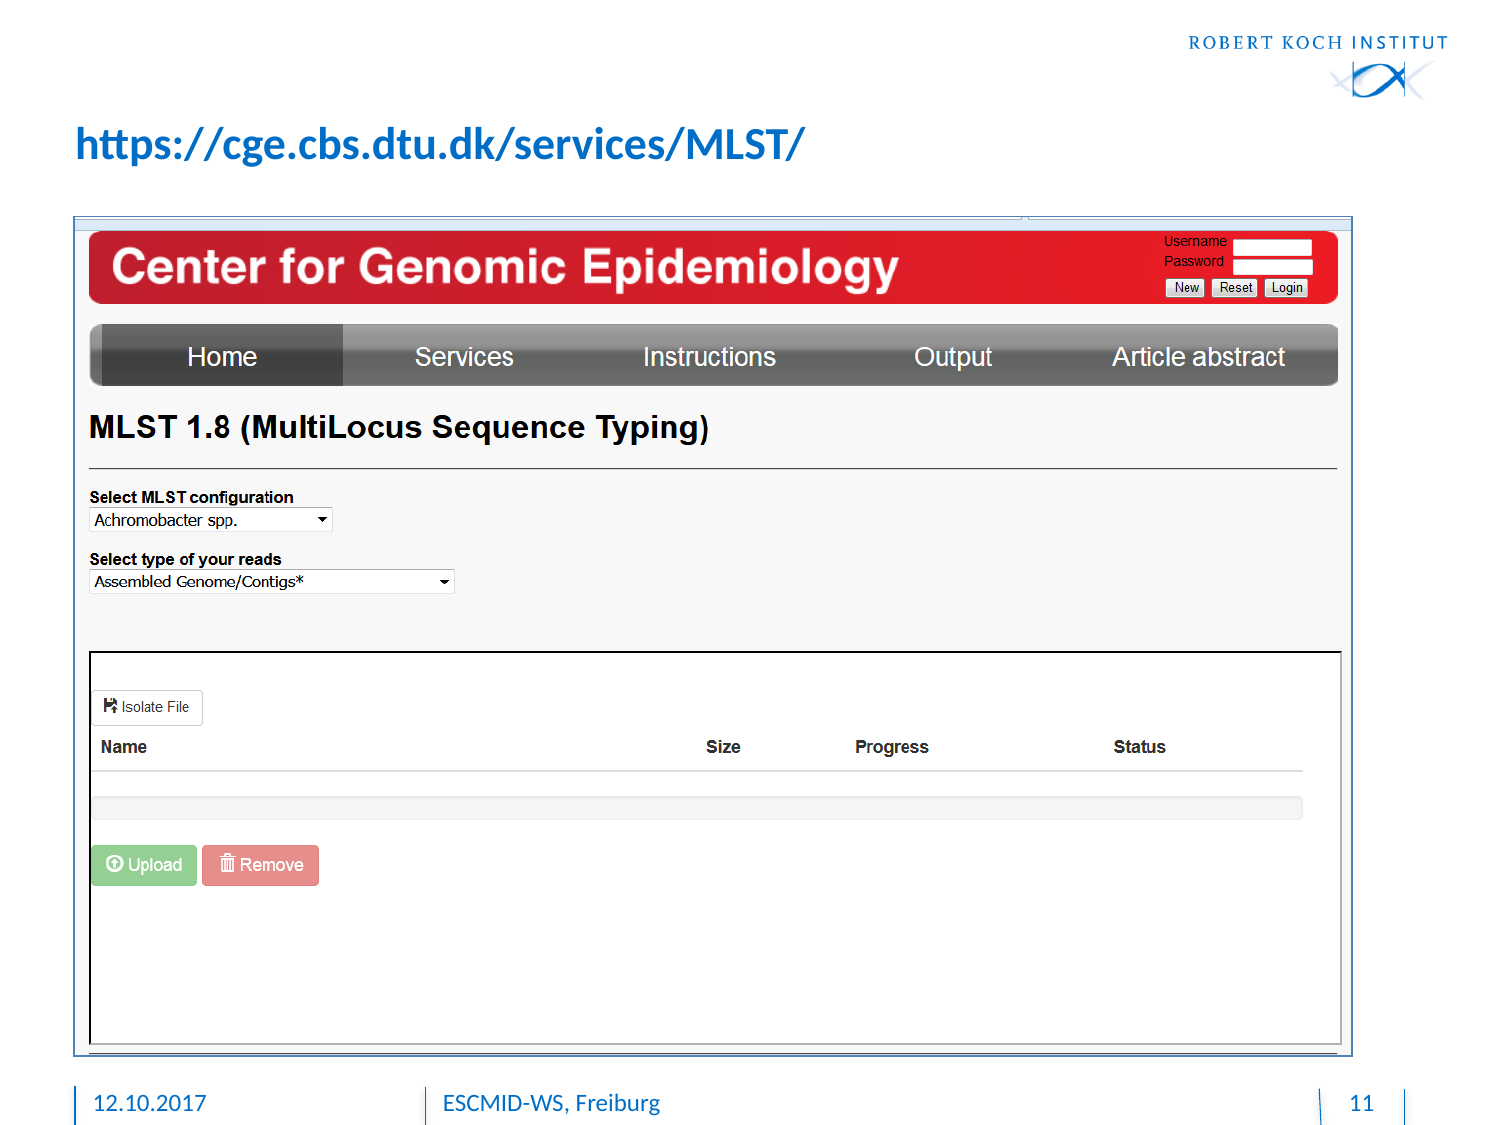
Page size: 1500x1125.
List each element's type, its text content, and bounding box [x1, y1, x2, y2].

footer ESCMID-WS, Freiburg [442, 1086, 1293, 1119]
slide_number 11 [1321, 1086, 1403, 1119]
picture [74, 217, 1352, 1056]
picture [1182, 29, 1454, 109]
title https://cge.cbs.dtu.dk/services/MLST/ [75, 113, 1403, 170]
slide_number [92, 1086, 398, 1119]
